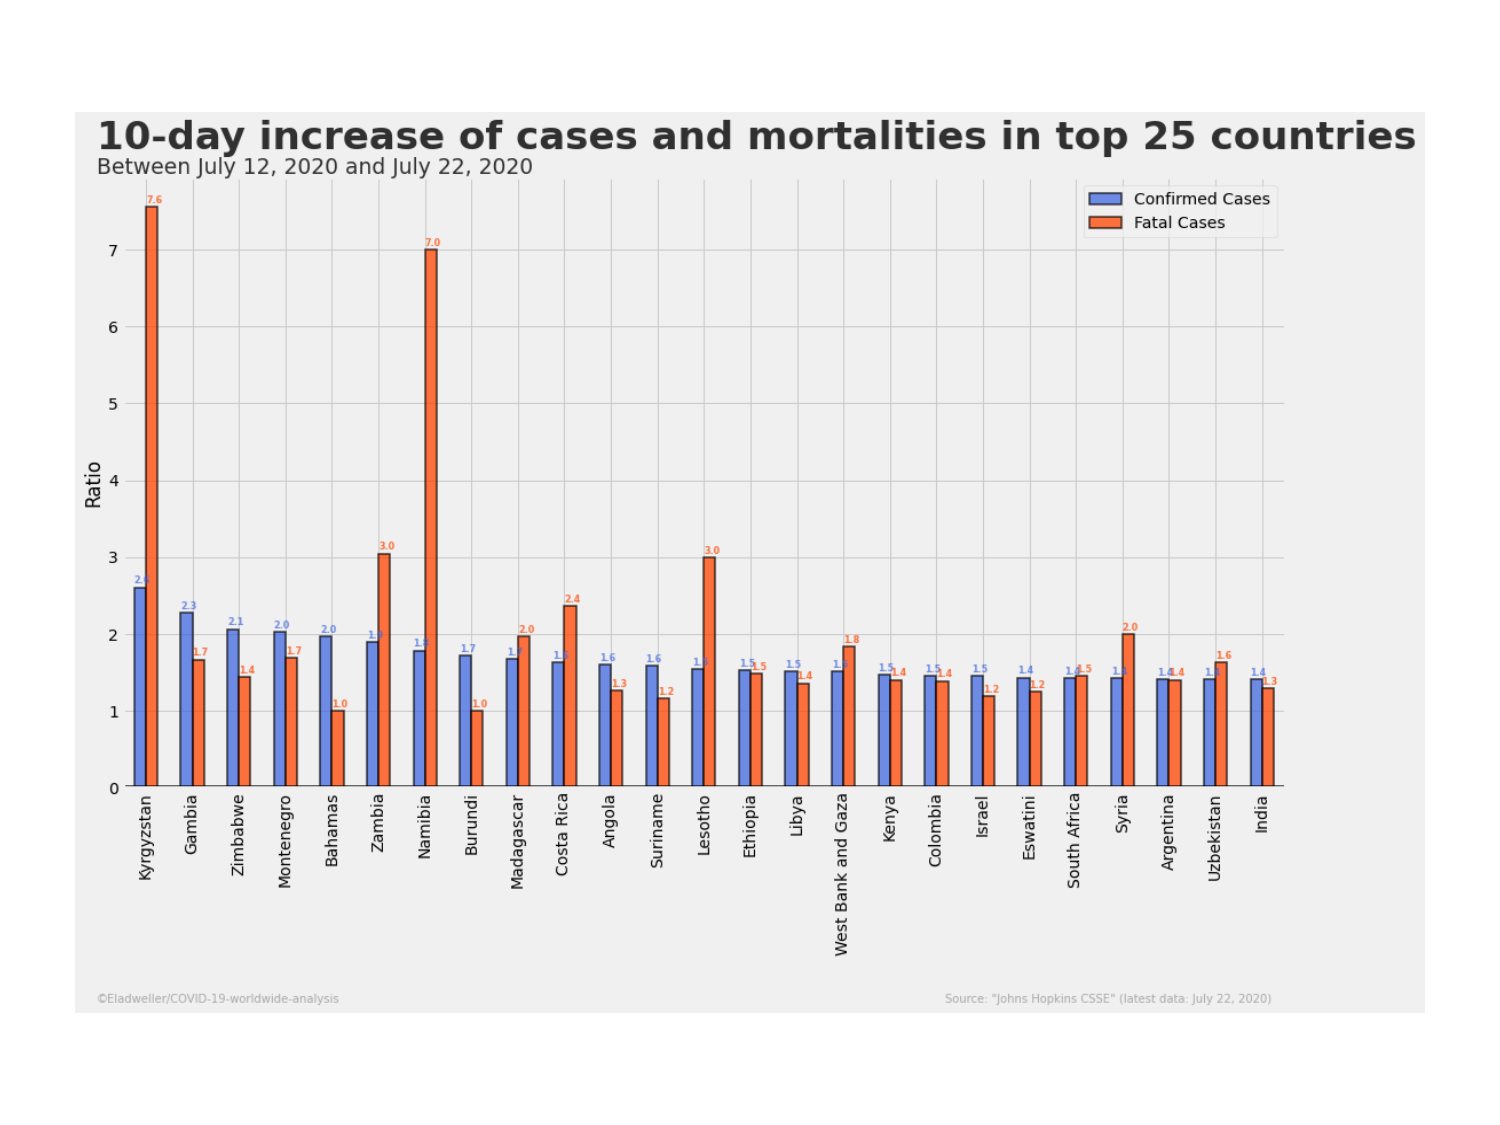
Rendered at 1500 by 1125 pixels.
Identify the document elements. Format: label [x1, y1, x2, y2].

picture [74, 112, 1426, 1013]
